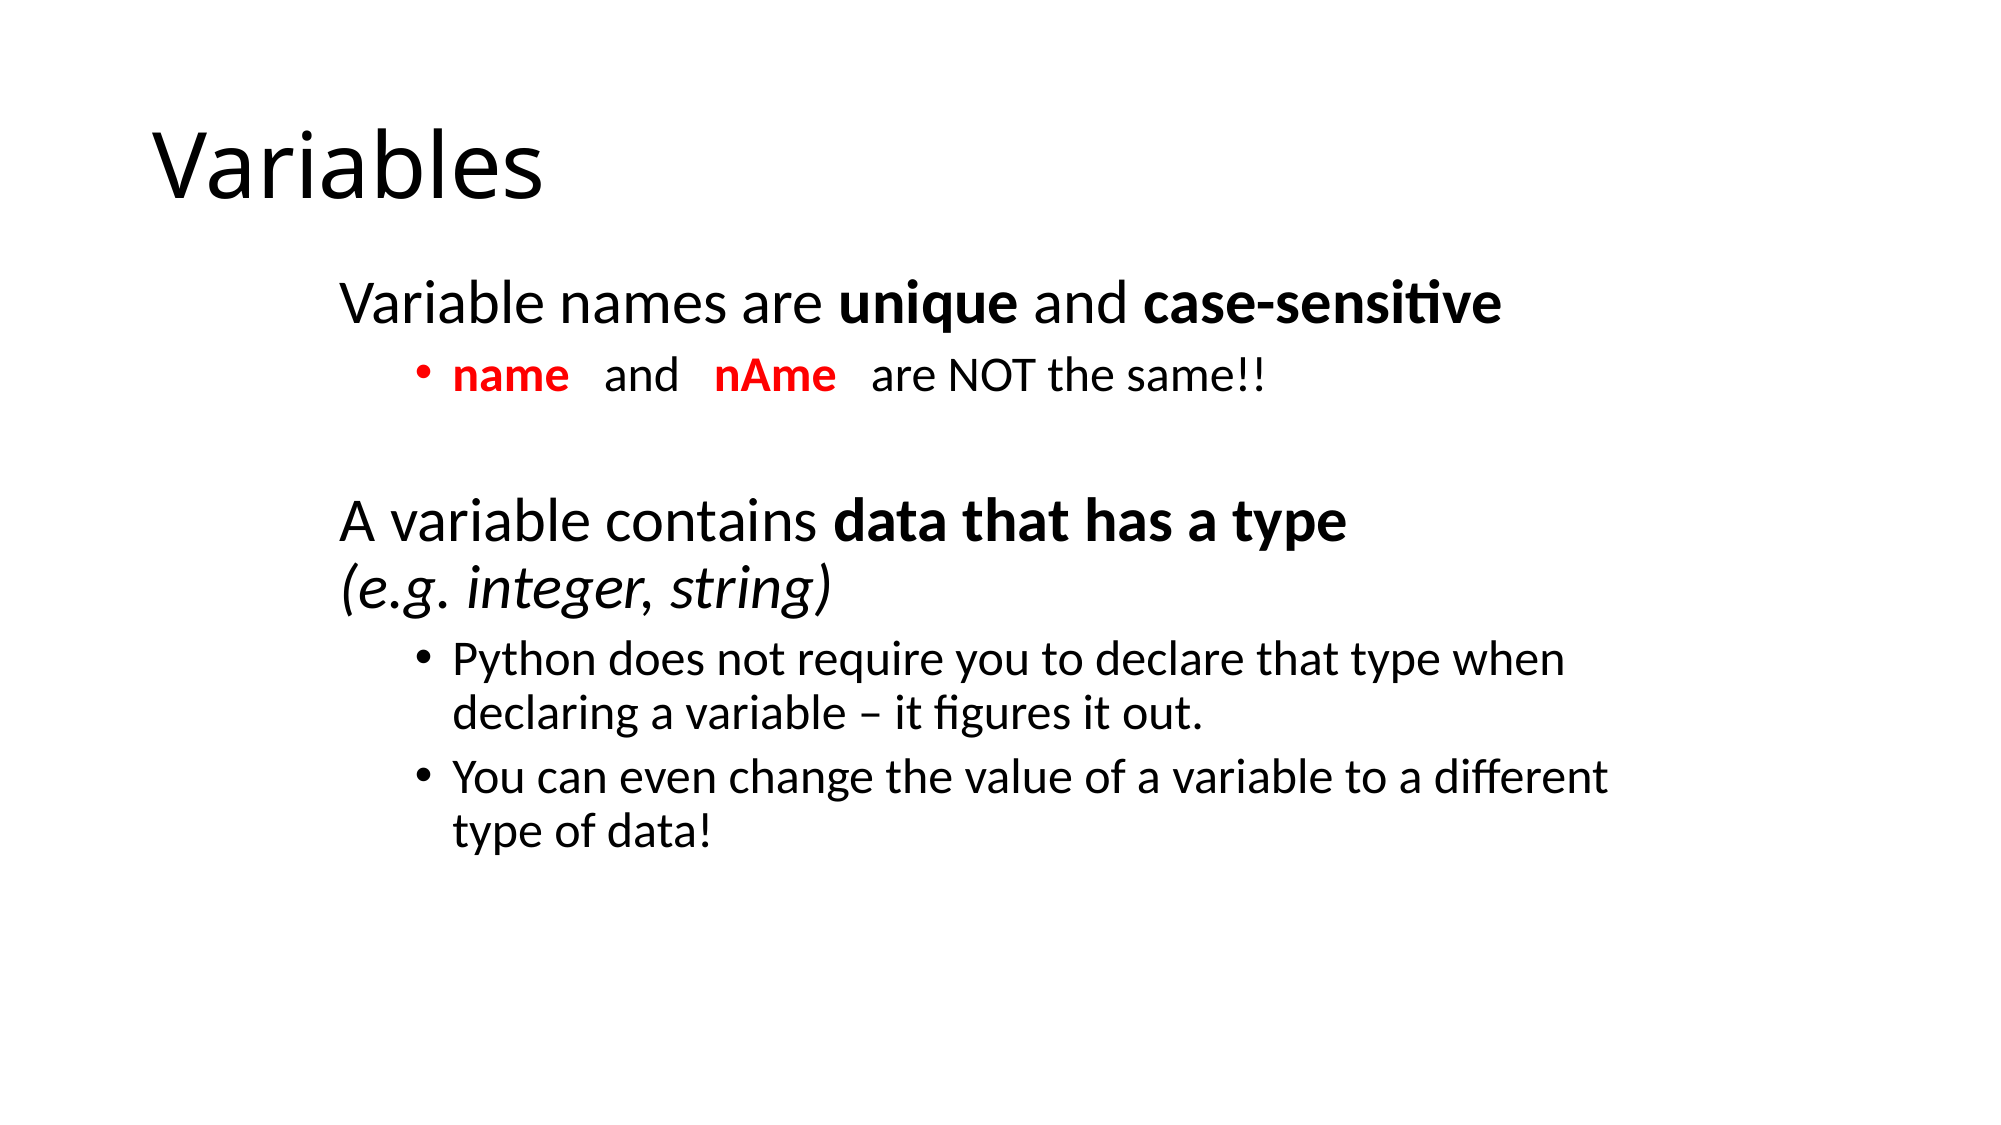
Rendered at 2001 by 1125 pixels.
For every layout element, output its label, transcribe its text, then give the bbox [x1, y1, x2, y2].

title Variables [137, 59, 1863, 278]
list Variable names are unique and case-sensitive name and nAme are NOT the same!! A variable contains data that has a type (e.g. integer, string) Python does not require you to declare that type when declaring a variable – it figures it out. You can even change the value of a variable to a different type of data! [324, 262, 1675, 1101]
